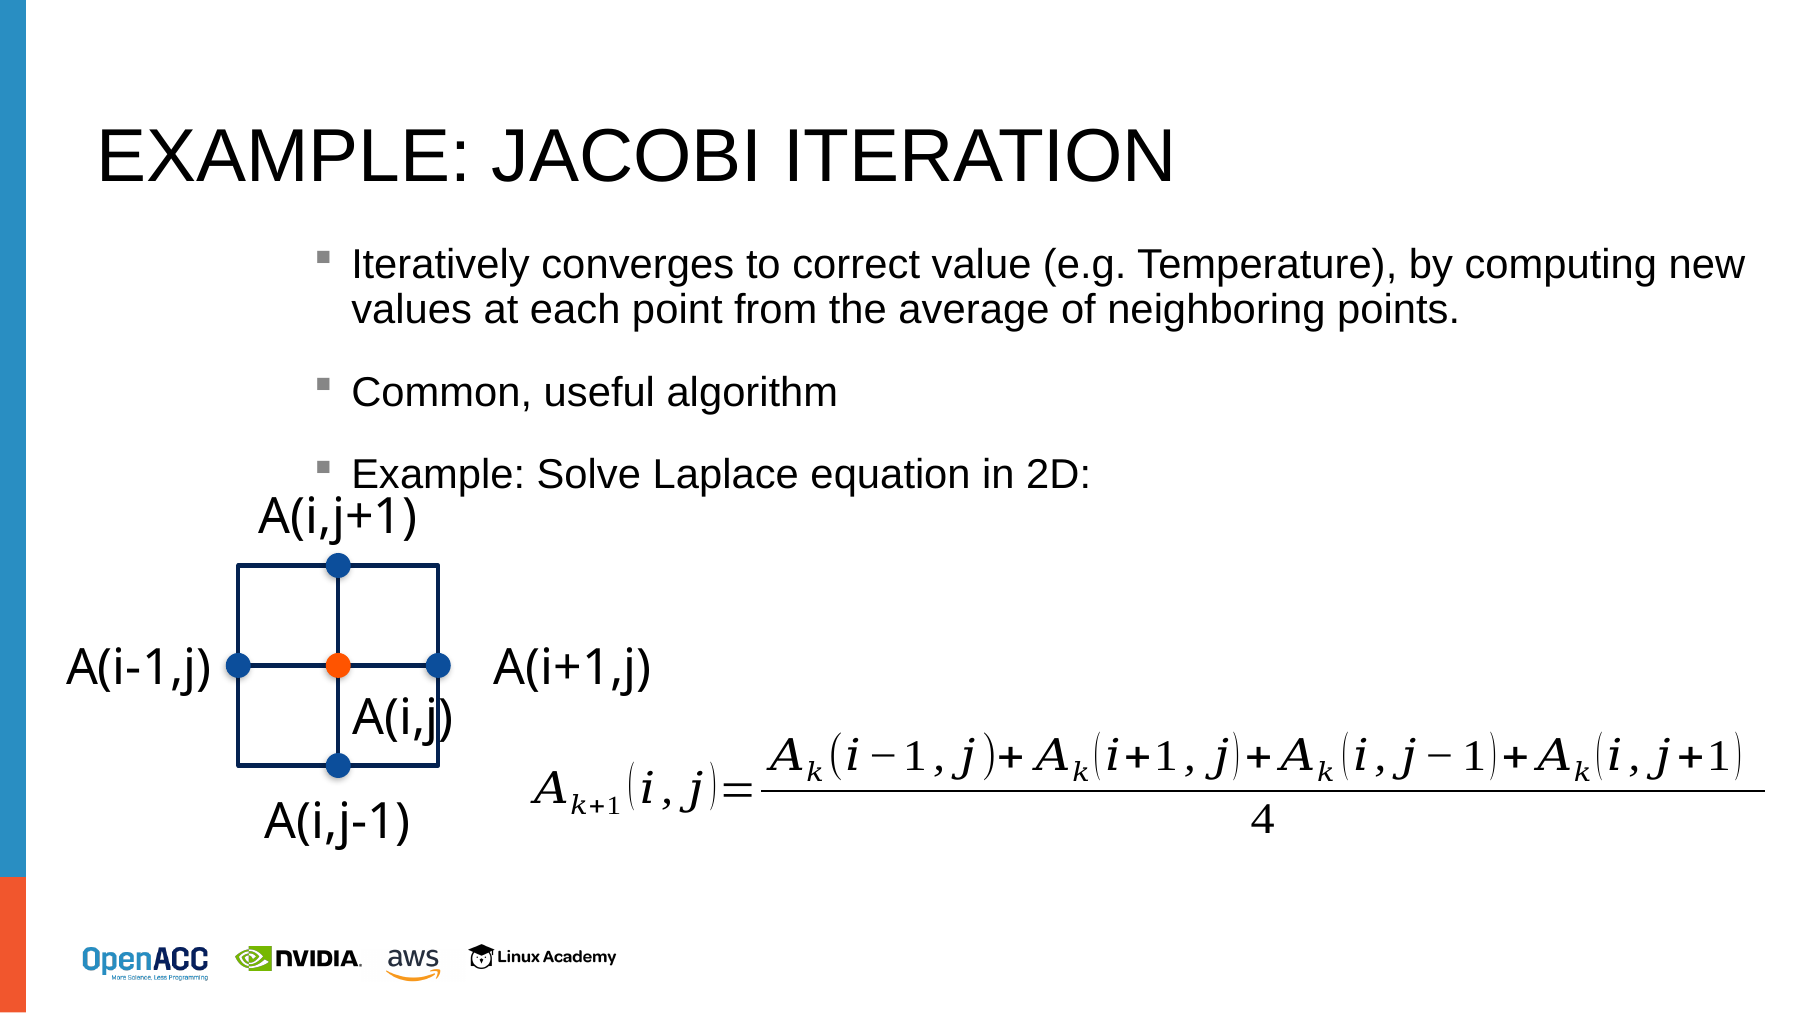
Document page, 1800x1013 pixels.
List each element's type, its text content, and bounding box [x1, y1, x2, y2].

picture [81, 946, 208, 981]
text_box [42, 475, 675, 857]
picture [235, 939, 619, 982]
title Example: Jacobi Iteration [81, 108, 1719, 206]
